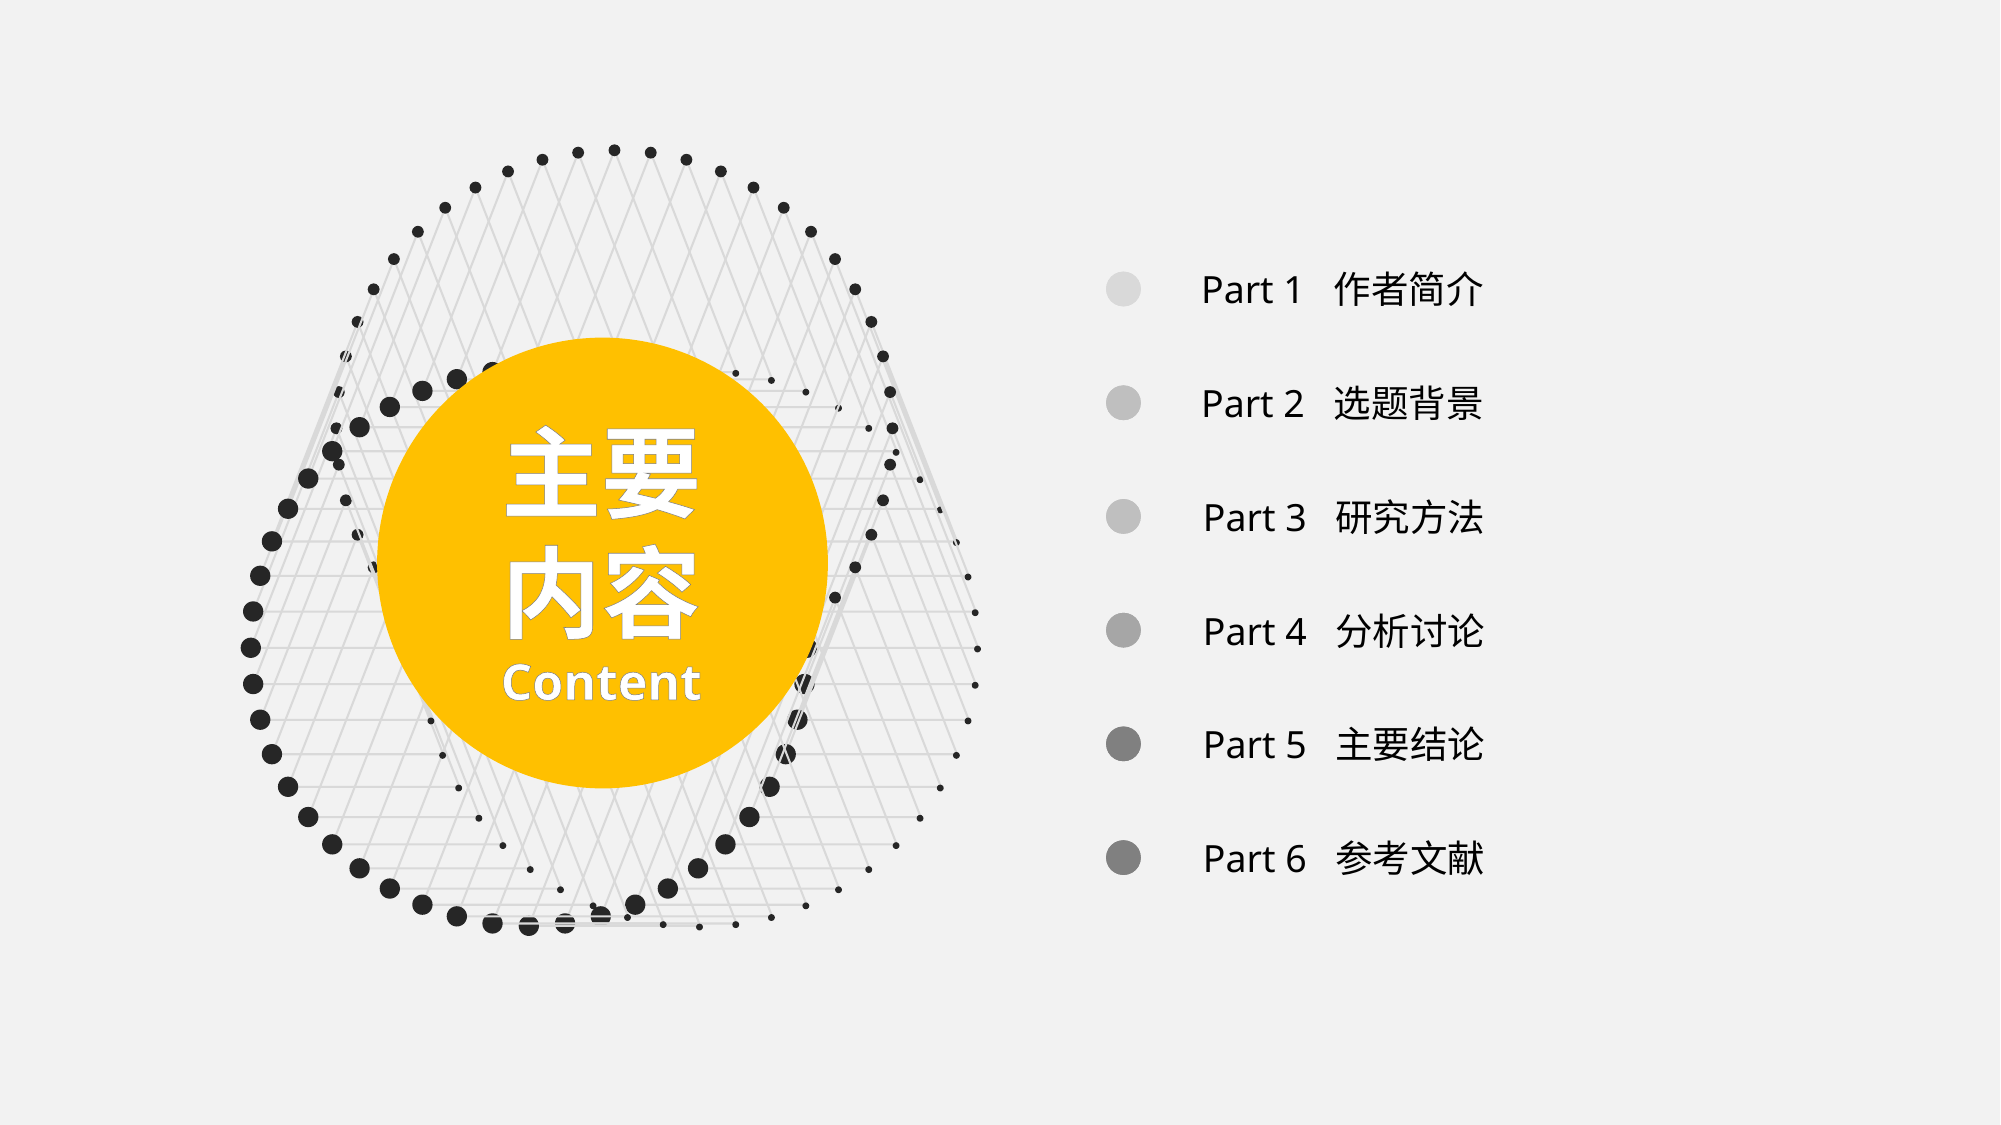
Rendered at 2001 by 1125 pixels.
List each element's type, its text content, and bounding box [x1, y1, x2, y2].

text_box [1105, 725, 1142, 763]
text_box Part 1 作者简介 [1186, 258, 1499, 319]
list 主要内容 Content [475, 402, 728, 624]
text_box [1105, 270, 1142, 308]
text_box Part 3 研究方法 [1188, 486, 1501, 547]
text_box Part 4 分析讨论 [1188, 600, 1501, 660]
text_box [1105, 839, 1142, 877]
text_box [1105, 498, 1142, 535]
text_box Part 6 参考文献 [1188, 827, 1501, 888]
text_box Part 5 主要结论 [1188, 714, 1501, 774]
text_box [1105, 384, 1142, 422]
text_box Part 2 选题背景 [1186, 372, 1499, 433]
text_box [1105, 611, 1142, 649]
